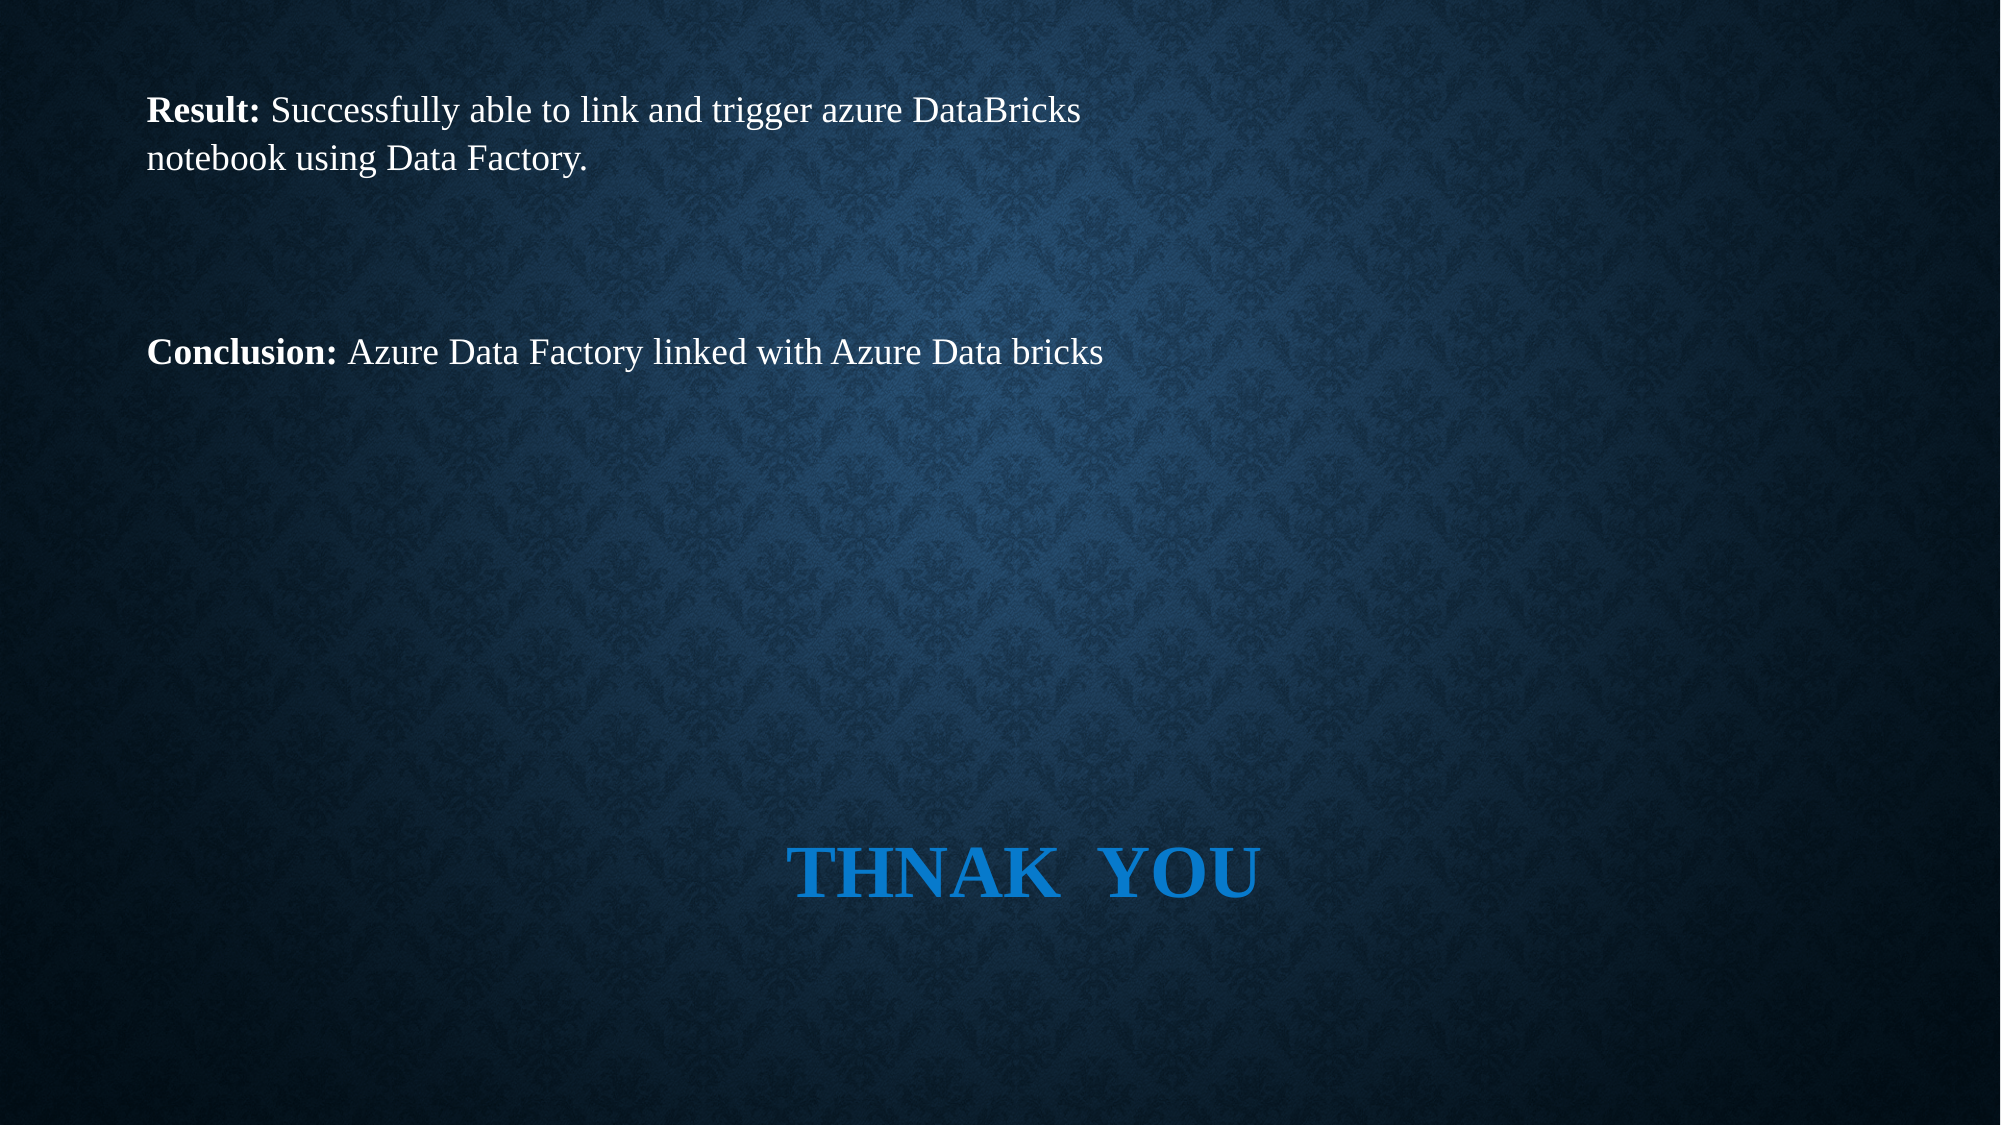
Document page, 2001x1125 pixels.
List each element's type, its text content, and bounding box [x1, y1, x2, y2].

text_box Result: Successfully able to link and trigger azure DataBricks notebook using Data Factory. Conclusion: Azure Data Factory linked with Azure Data bricks [131, 74, 1132, 380]
text_box THNAK YOU [772, 808, 1330, 920]
